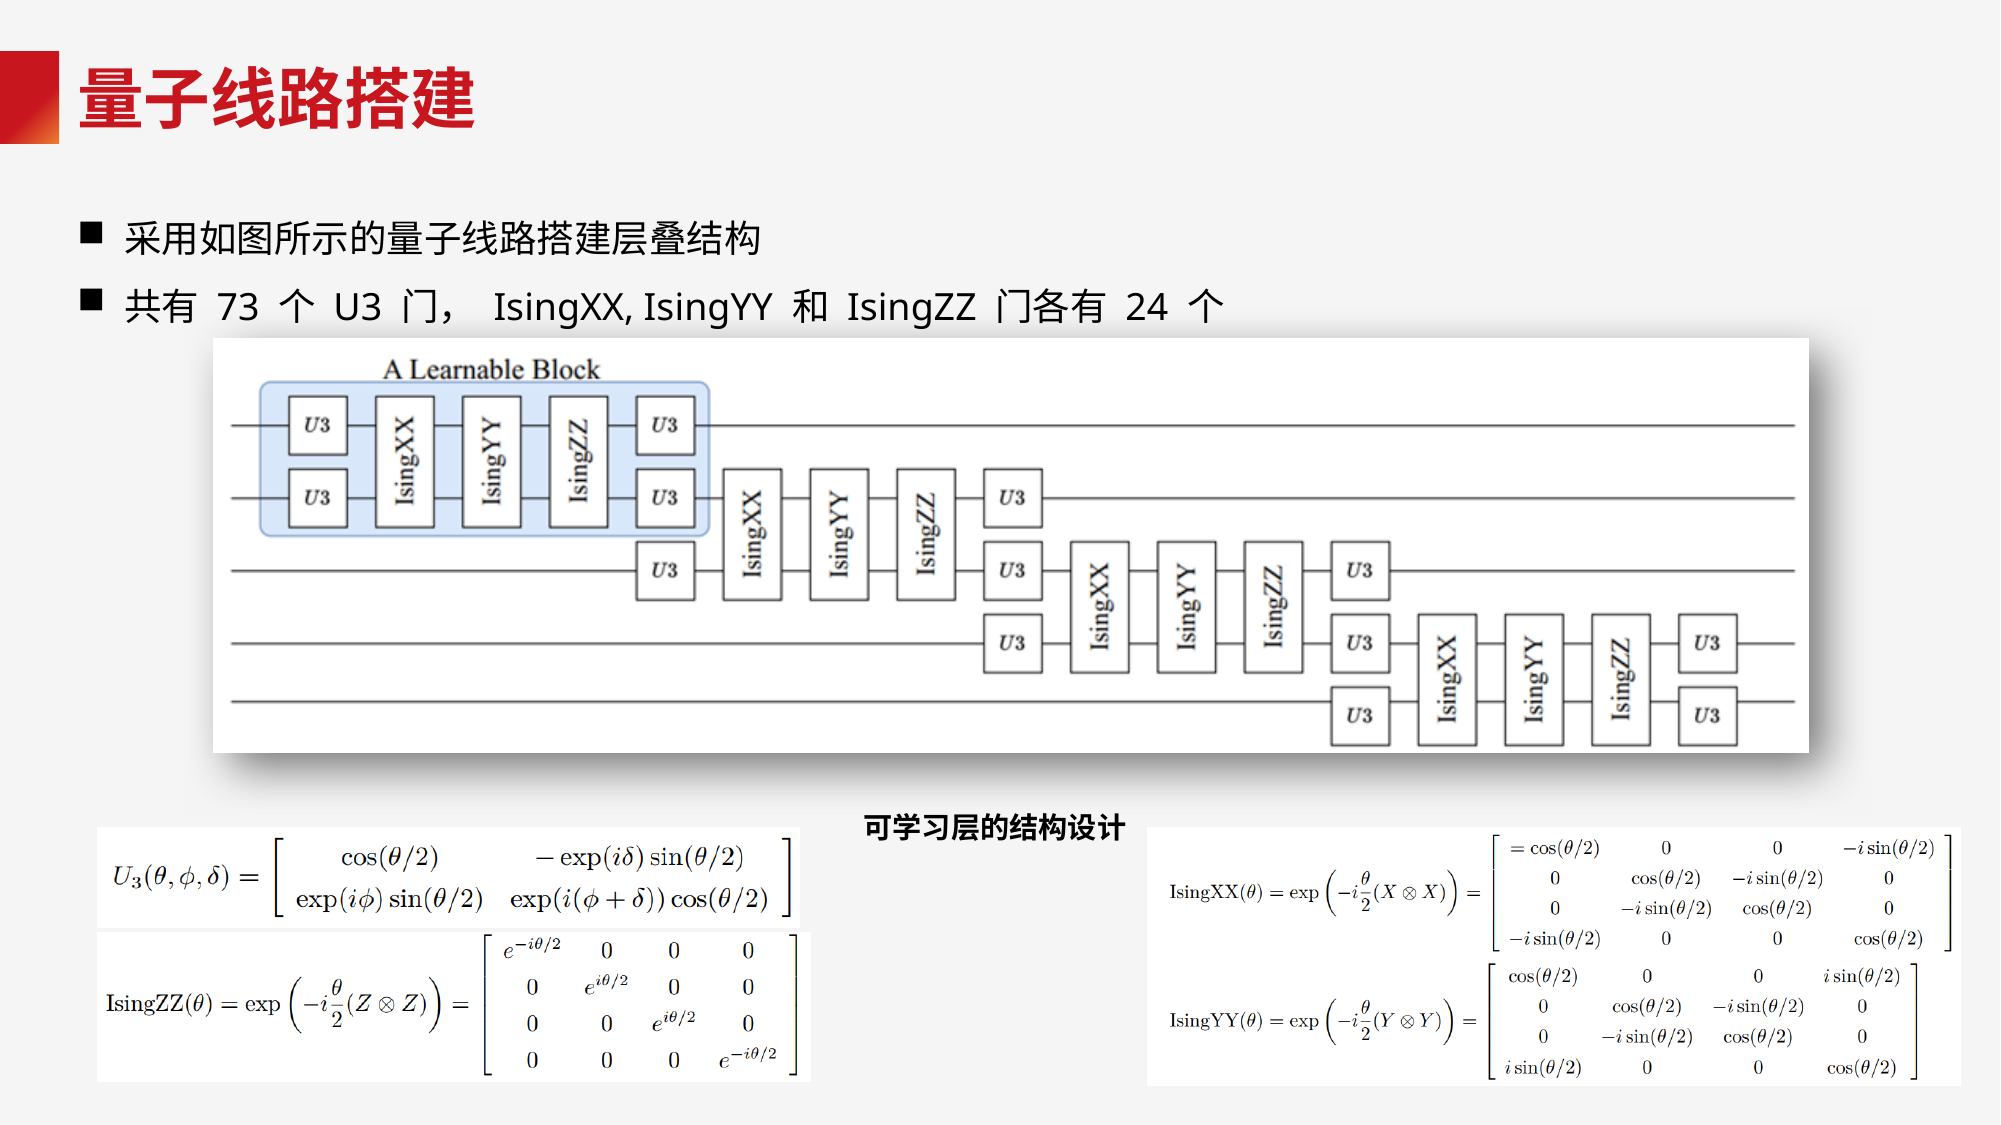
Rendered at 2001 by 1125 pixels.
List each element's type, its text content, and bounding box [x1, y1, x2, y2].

text_box 可学习层的结构设计 [848, 801, 1152, 852]
picture [1147, 826, 1961, 1086]
text_box 采用如图所示的量子线路搭建层叠结构 共有 73 个 U3 门， IsingXX, IsingYY 和 IsingZZ 门各有 24 个 [62, 185, 1960, 538]
picture [97, 932, 811, 1082]
title 量子线路搭建 [62, 43, 1530, 152]
picture [97, 826, 800, 928]
picture [213, 338, 1809, 753]
